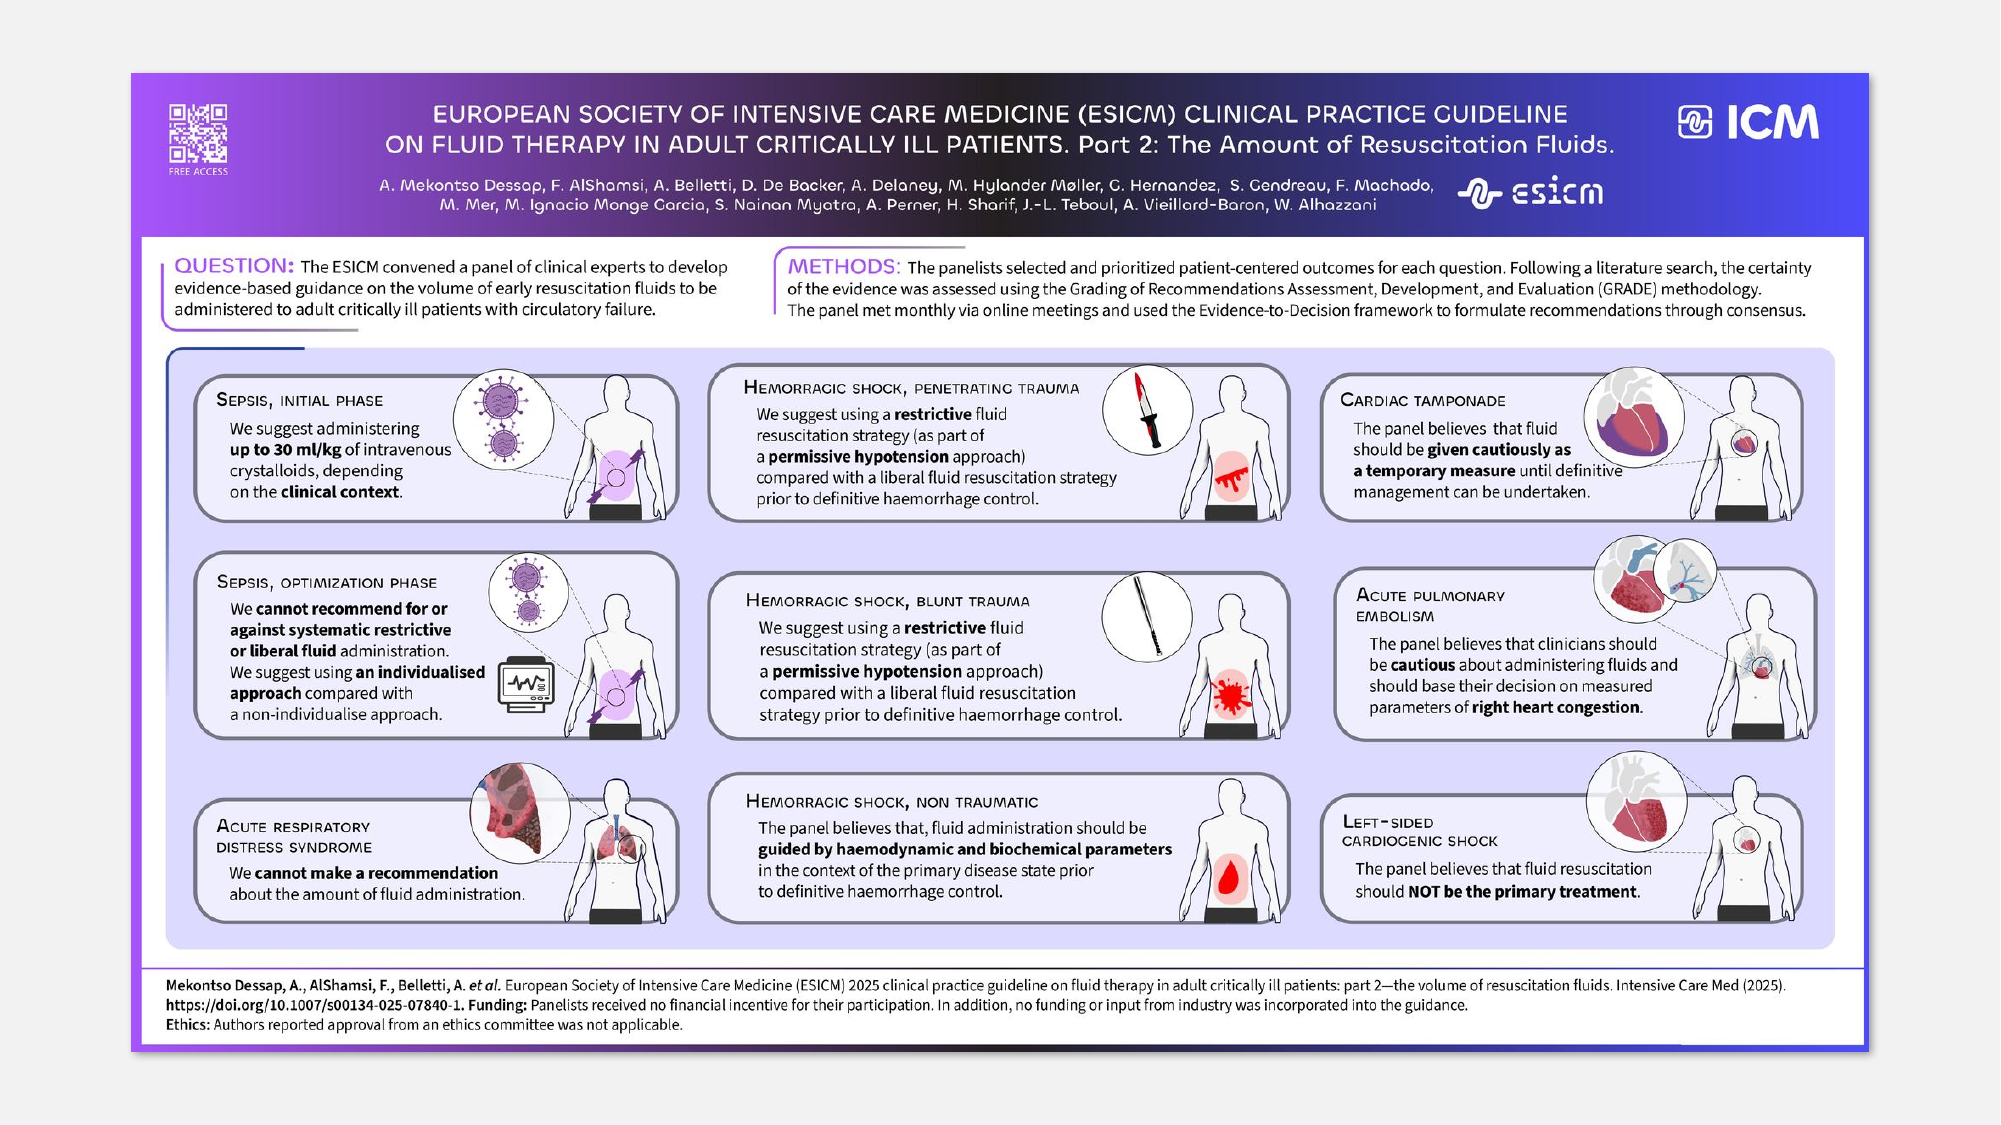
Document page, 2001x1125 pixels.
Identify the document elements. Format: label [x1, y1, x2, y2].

list [131, 73, 1869, 1052]
